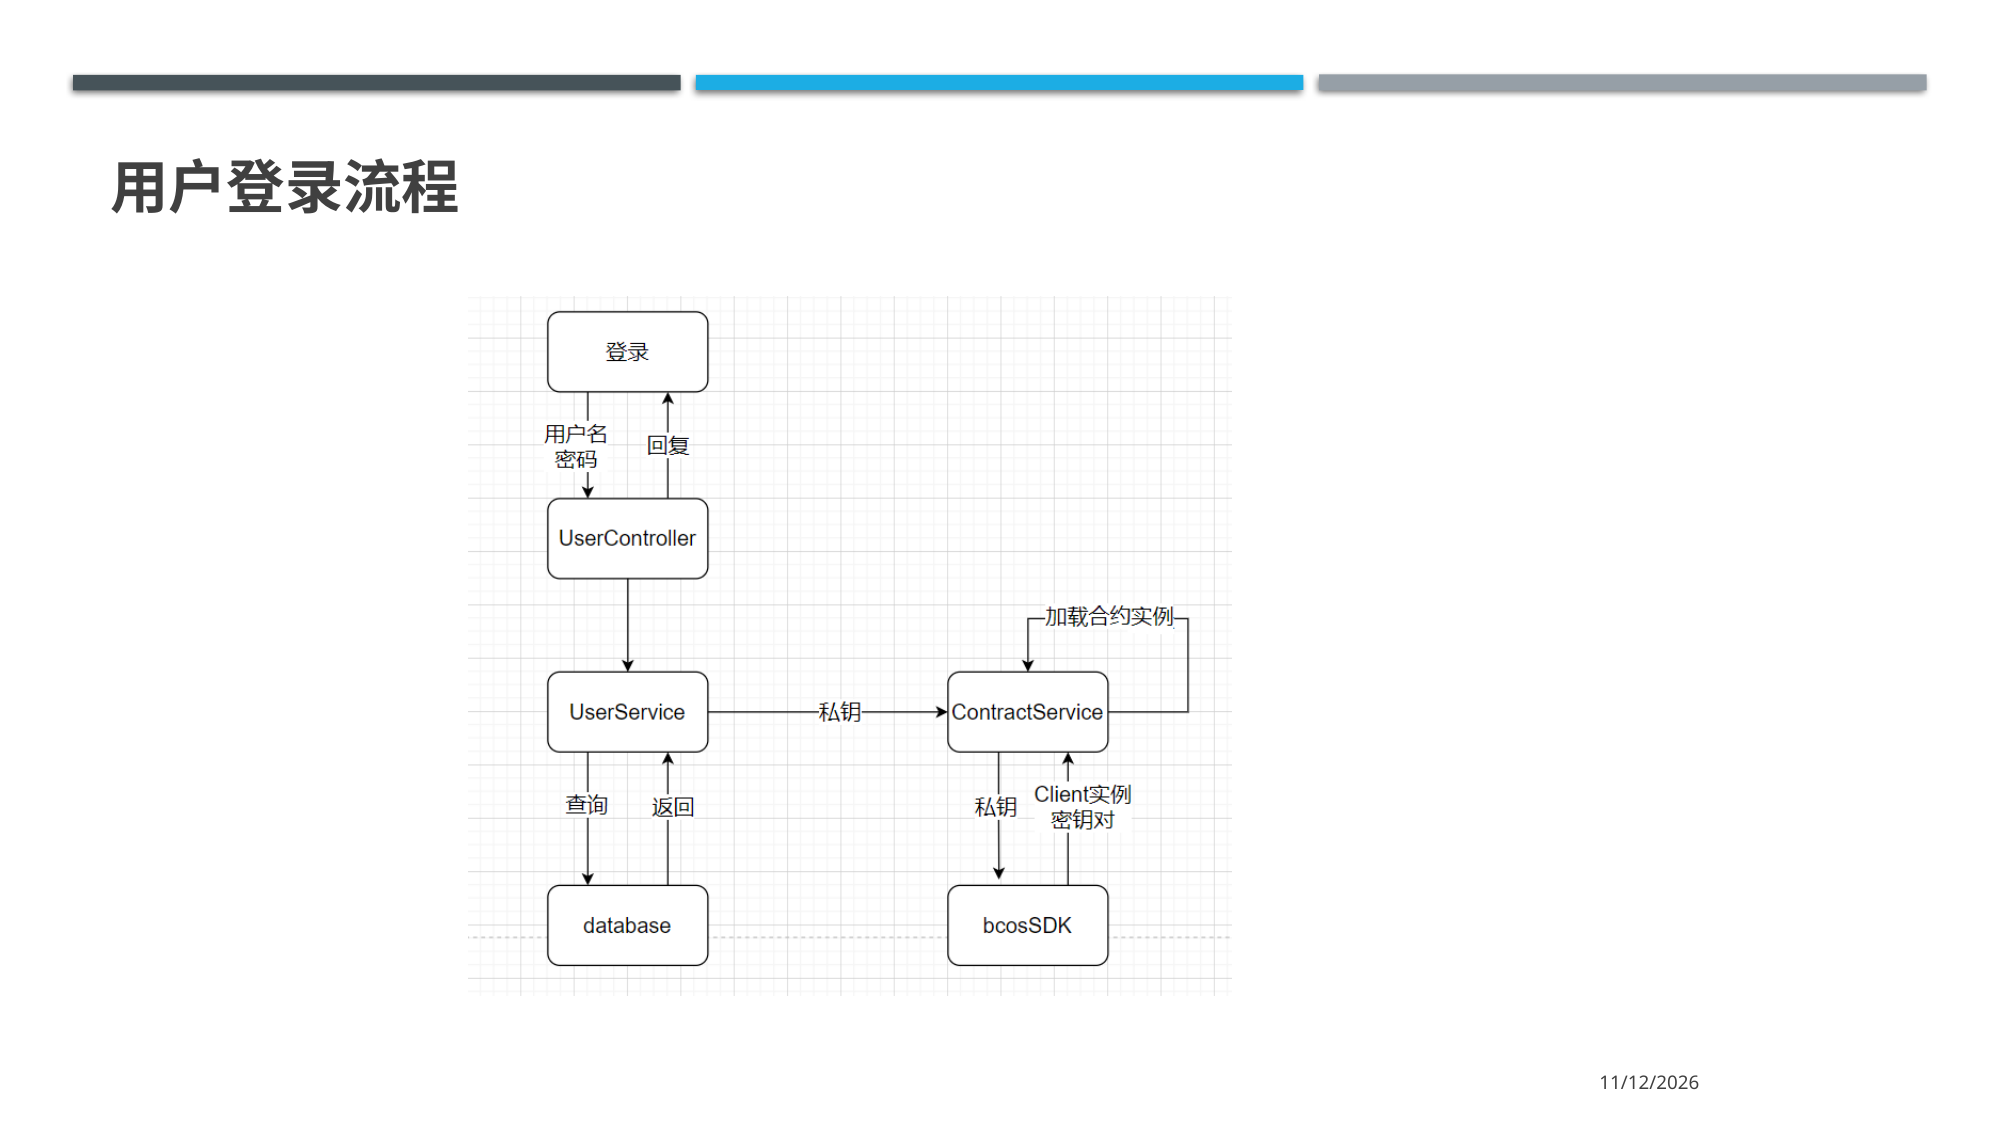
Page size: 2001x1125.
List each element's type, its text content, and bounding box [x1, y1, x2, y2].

title 用户登录流程 [95, 115, 1905, 228]
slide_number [1247, 1053, 1715, 1114]
picture [467, 295, 1232, 997]
